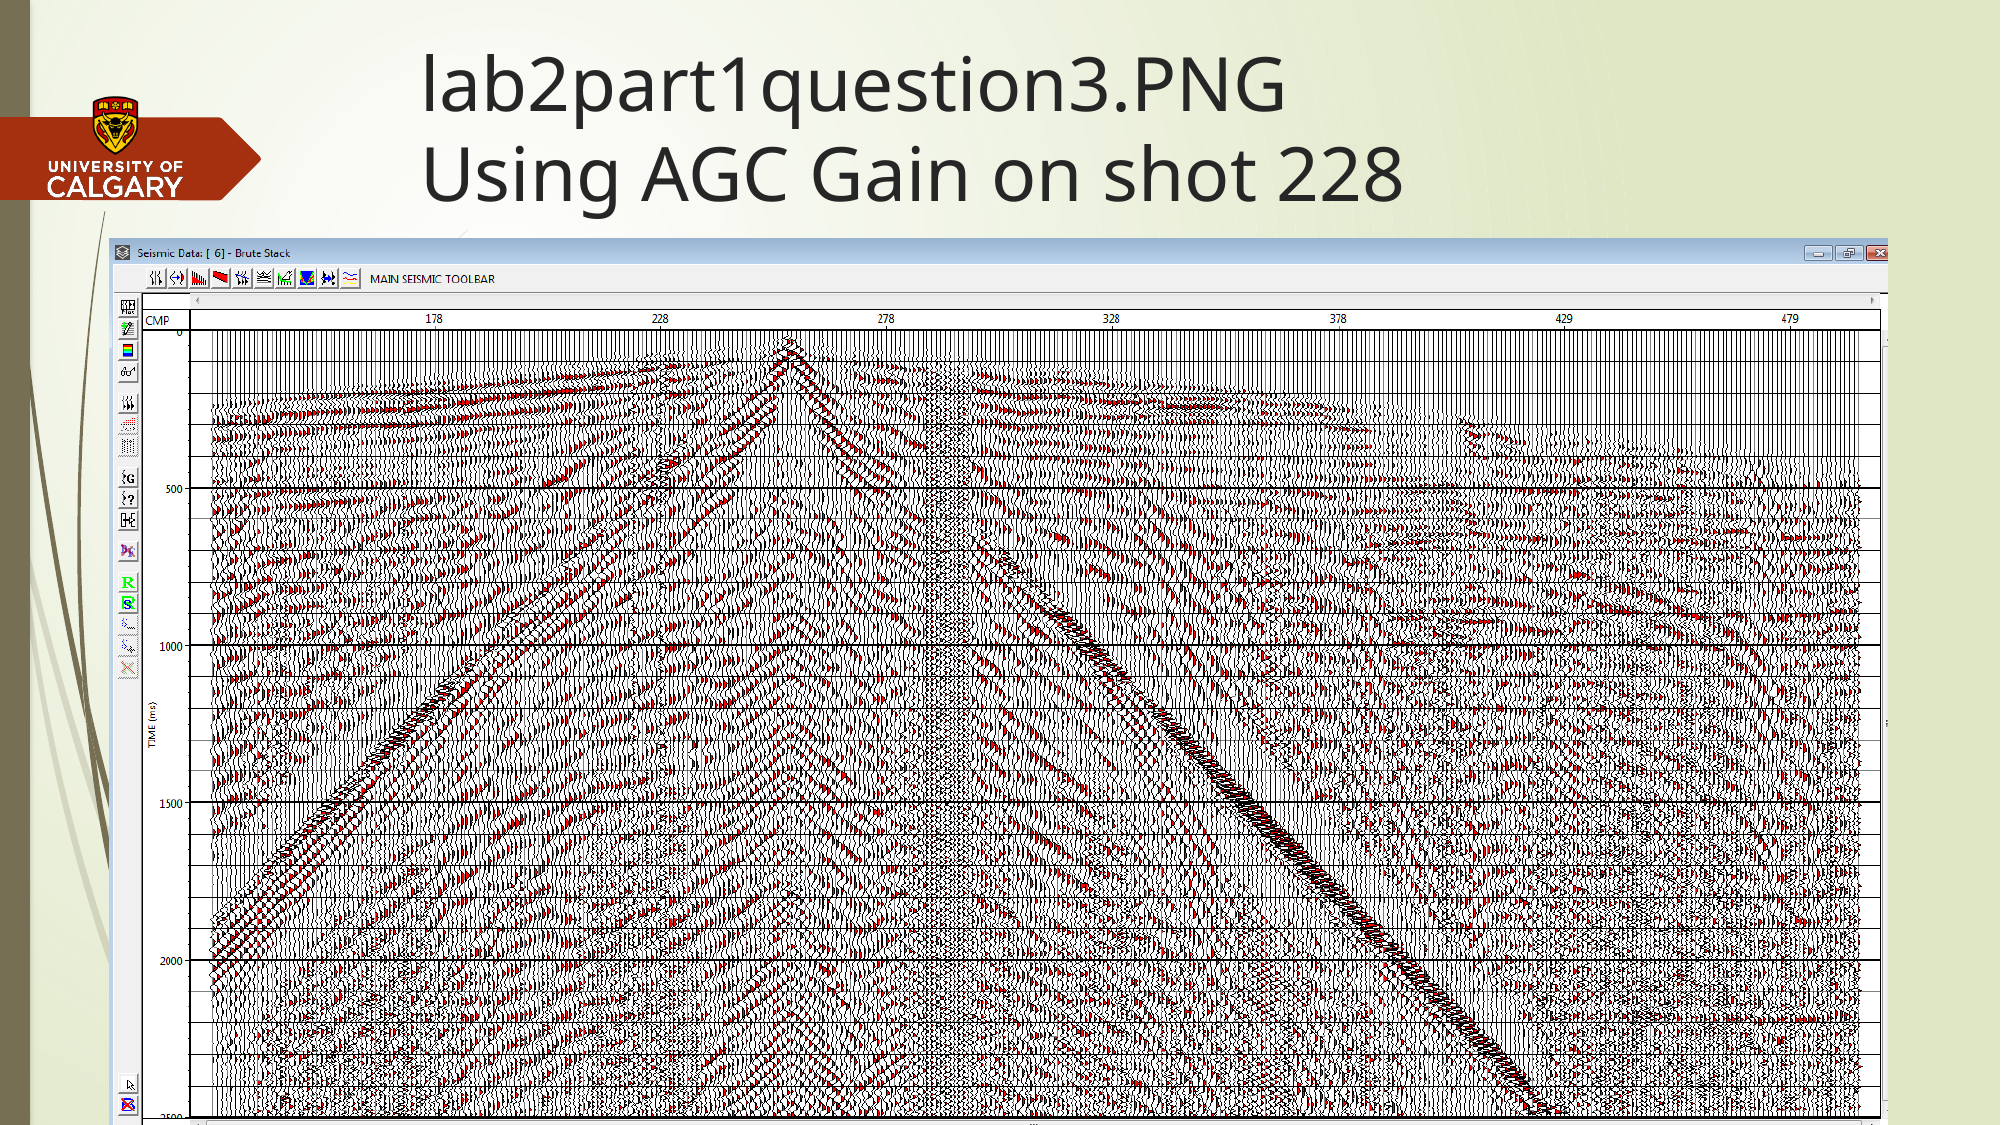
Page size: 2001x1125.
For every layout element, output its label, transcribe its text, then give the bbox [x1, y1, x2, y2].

title lab2part1question3.PNG Using AGC Gain on shot 228 [405, 28, 1867, 238]
picture [14, 84, 215, 211]
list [109, 238, 1888, 1125]
